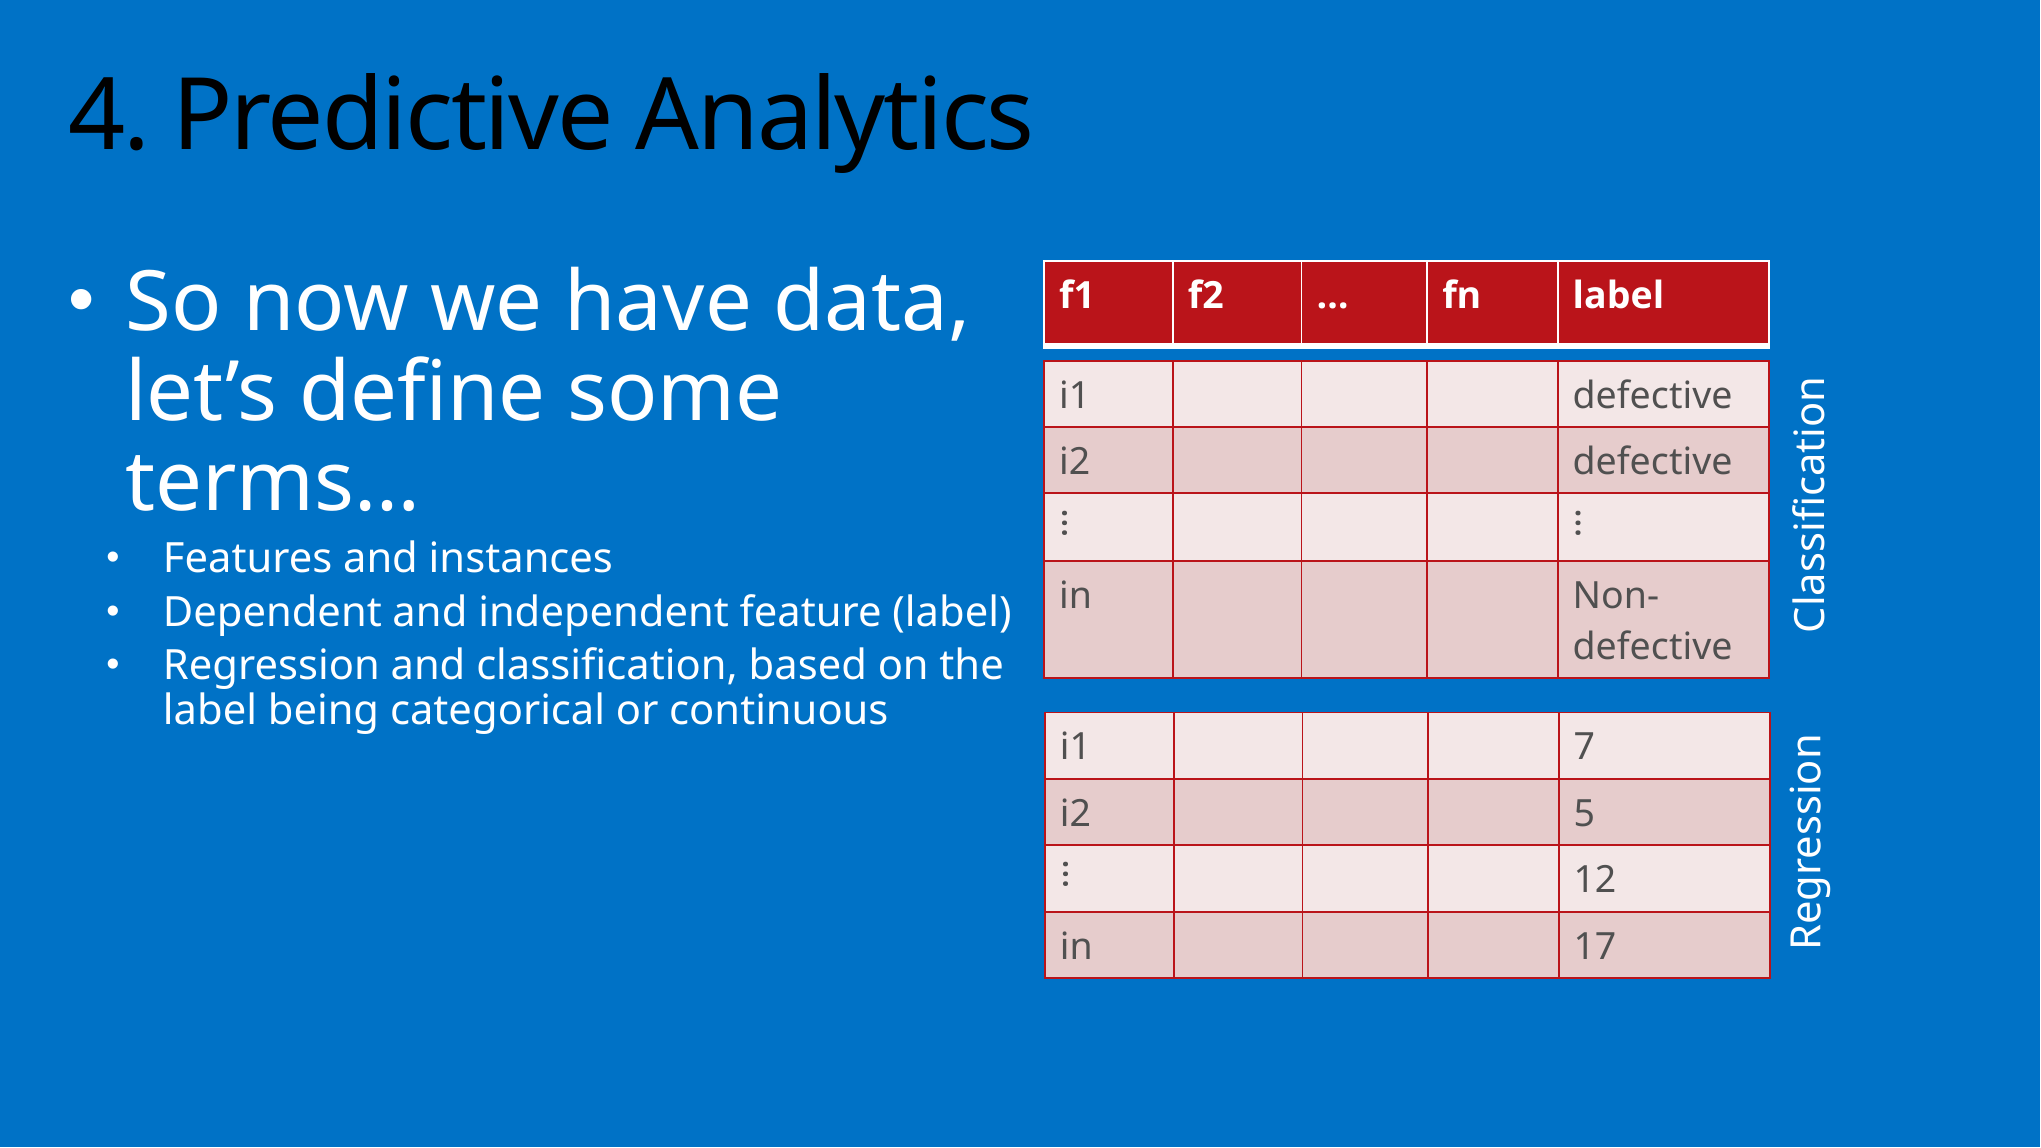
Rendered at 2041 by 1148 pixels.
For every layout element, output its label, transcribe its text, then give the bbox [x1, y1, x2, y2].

table_cell 12 [1560, 846, 1765, 911]
title 4. Predictive Analytics [45, 48, 1996, 199]
table_cell [1175, 780, 1302, 844]
table_cell i2 [1046, 780, 1173, 844]
table_header defective [1559, 362, 1768, 426]
list So now we have data, let’s define some terms… Features and instances Dependent and independent feature (label) Regression and classification, based on the label being categorical or continuous [45, 243, 1045, 668]
table_cell … [1046, 846, 1173, 911]
table_cell [1302, 428, 1426, 492]
text_box Regression [1765, 698, 1842, 987]
table_cell in [1045, 562, 1172, 677]
table_cell [1302, 494, 1426, 560]
table_cell Non-defective [1559, 562, 1768, 677]
table_header [1302, 362, 1426, 426]
table_cell 5 [1560, 780, 1765, 844]
table_cell i2 [1045, 428, 1172, 492]
table_header [1429, 713, 1558, 778]
table_cell [1428, 428, 1557, 492]
table_cell [1303, 846, 1427, 911]
table_header f1 [1045, 262, 1172, 343]
table_header [1428, 362, 1557, 426]
table_cell defective [1559, 428, 1768, 492]
table_cell [1302, 562, 1426, 677]
table_header label [1559, 262, 1768, 343]
table_header i1 [1046, 713, 1173, 778]
table_header i1 [1045, 362, 1172, 426]
table_cell [1303, 780, 1427, 844]
table_cell [1429, 780, 1558, 844]
table_header f2 [1174, 262, 1301, 343]
table_header [1174, 362, 1301, 426]
table_header [1303, 713, 1427, 778]
table_header 7 [1560, 713, 1765, 778]
table_cell [1429, 913, 1558, 977]
table_cell 17 [1560, 913, 1765, 977]
table_cell [1175, 846, 1302, 911]
table_cell [1303, 913, 1427, 977]
table_cell … [1045, 494, 1172, 560]
table_cell [1174, 562, 1301, 677]
table_cell … [1559, 494, 1768, 560]
table_cell [1175, 913, 1302, 977]
table_cell [1429, 846, 1558, 911]
table_cell [1174, 494, 1301, 560]
table_cell in [1046, 913, 1173, 977]
table_header fn [1428, 262, 1557, 343]
table_cell [1428, 494, 1557, 560]
table_header [1175, 713, 1302, 778]
table_cell [1174, 428, 1301, 492]
table_header … [1302, 262, 1426, 343]
text_box Classification [1769, 360, 1846, 649]
table_cell [1428, 562, 1557, 677]
